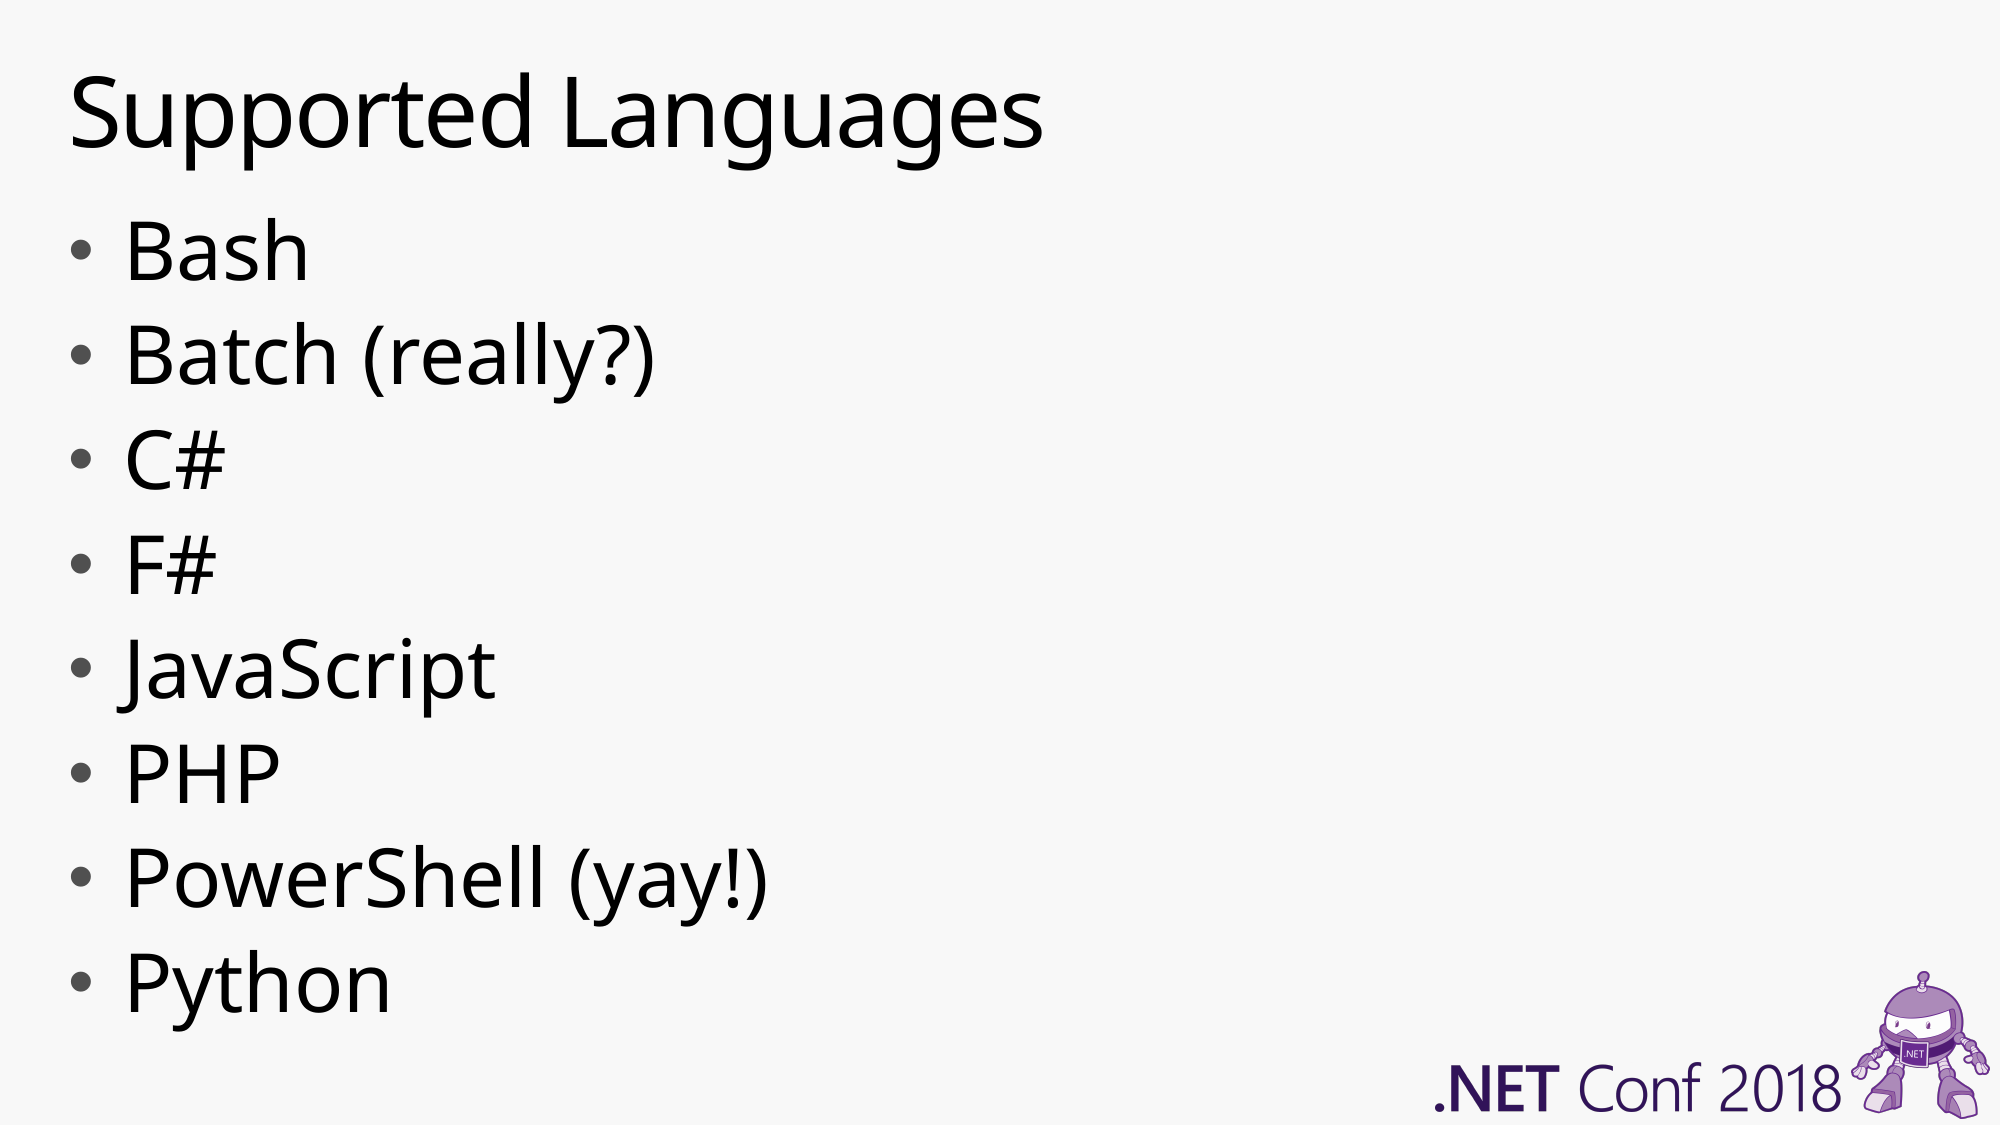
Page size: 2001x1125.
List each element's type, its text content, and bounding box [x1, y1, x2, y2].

list Bash Batch (really?) C# F# JavaScript PHP PowerShell (yay!) Python [44, 196, 1956, 1077]
title Supported Languages [44, 47, 1957, 196]
picture [1851, 971, 1990, 1119]
picture [1435, 1077, 1841, 1112]
